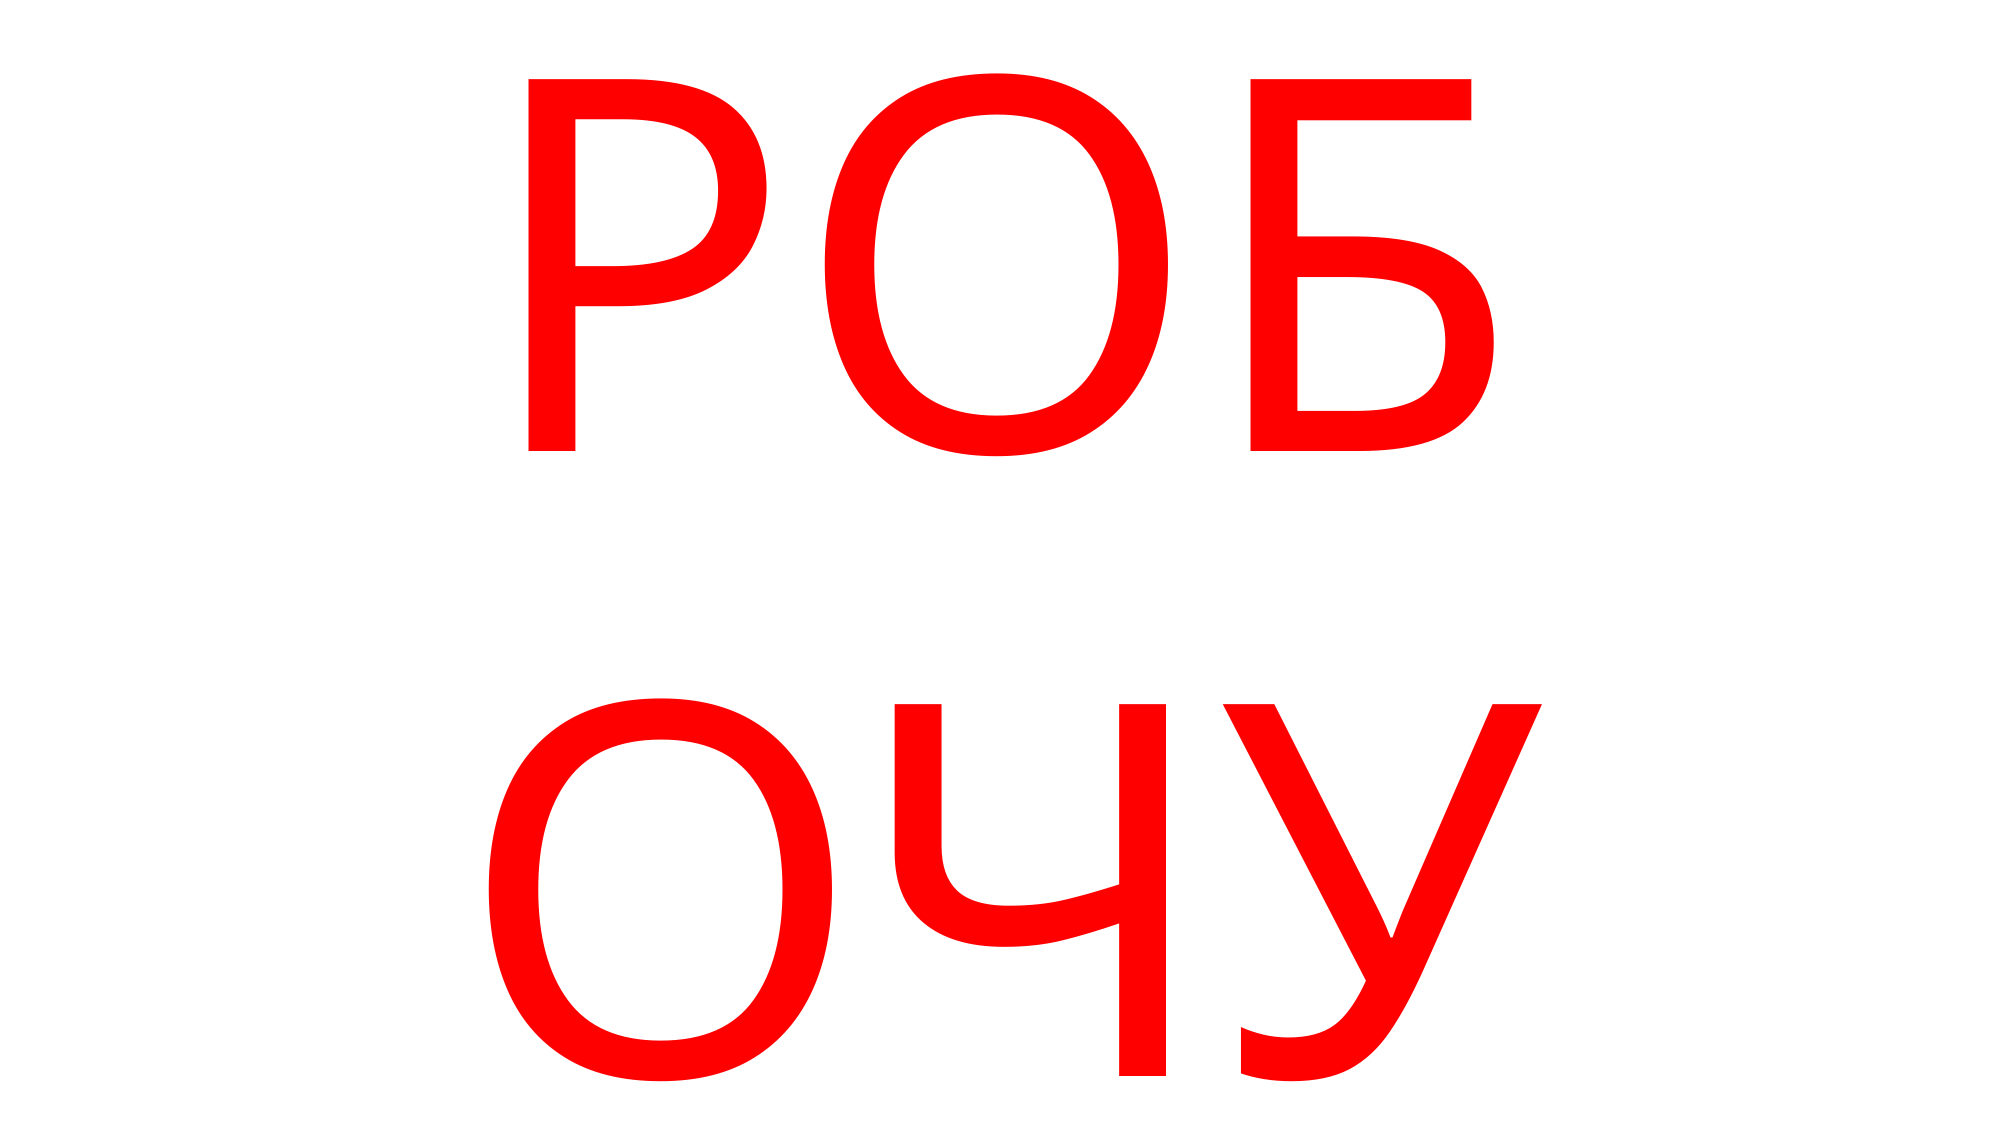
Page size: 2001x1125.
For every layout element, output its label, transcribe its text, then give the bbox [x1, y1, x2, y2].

text_box РОБОЧУ ЛЮДЕЙ [291, 0, 1709, 1125]
